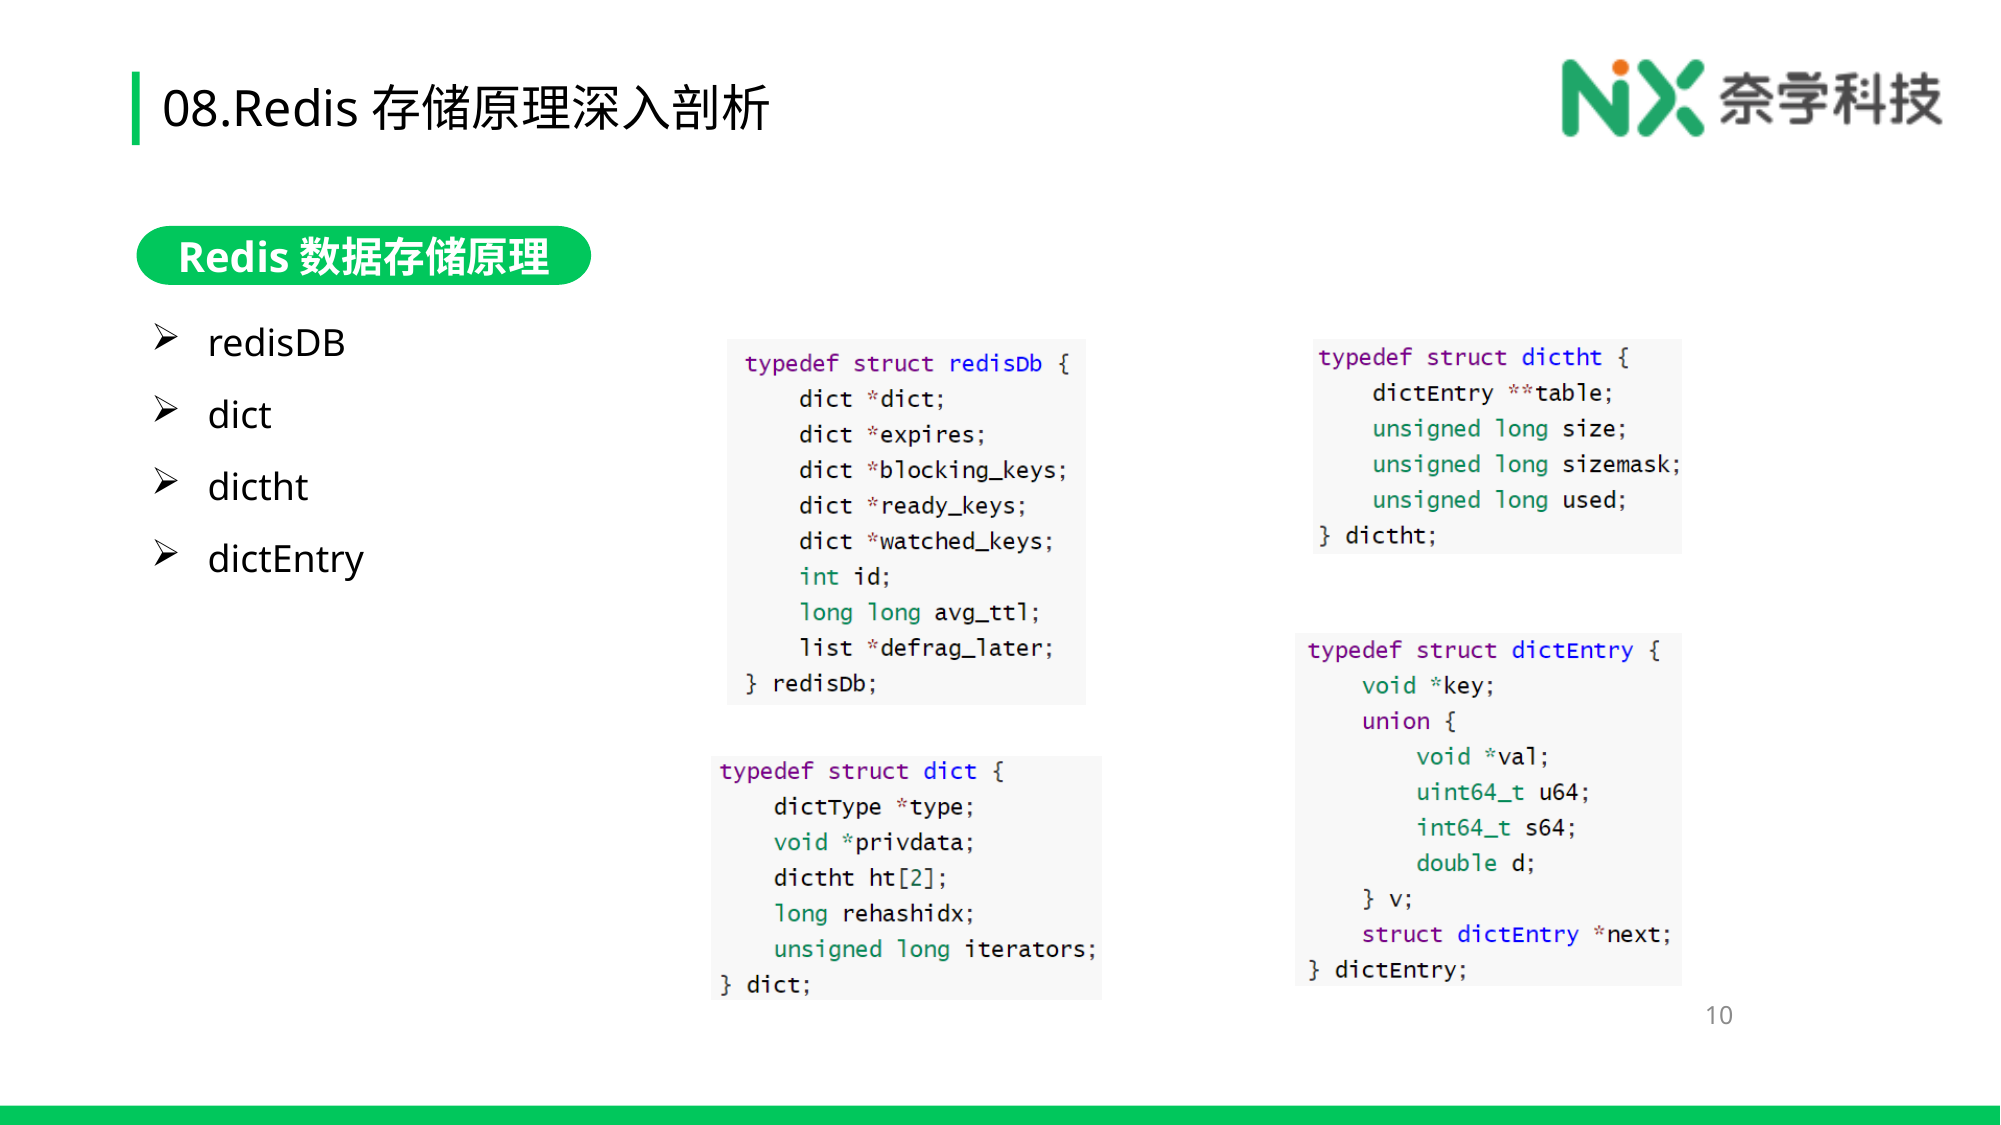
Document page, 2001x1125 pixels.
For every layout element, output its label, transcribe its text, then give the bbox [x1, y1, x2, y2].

text_box redisDB dict dictht dictEntry [136, 284, 444, 588]
slide_number 10 [1298, 986, 1749, 1046]
title 08.Redis存储原理深入剖析 [147, 78, 2000, 143]
text_box Redis数据存储原理 [136, 225, 592, 285]
picture [0, 0, 2001, 1125]
